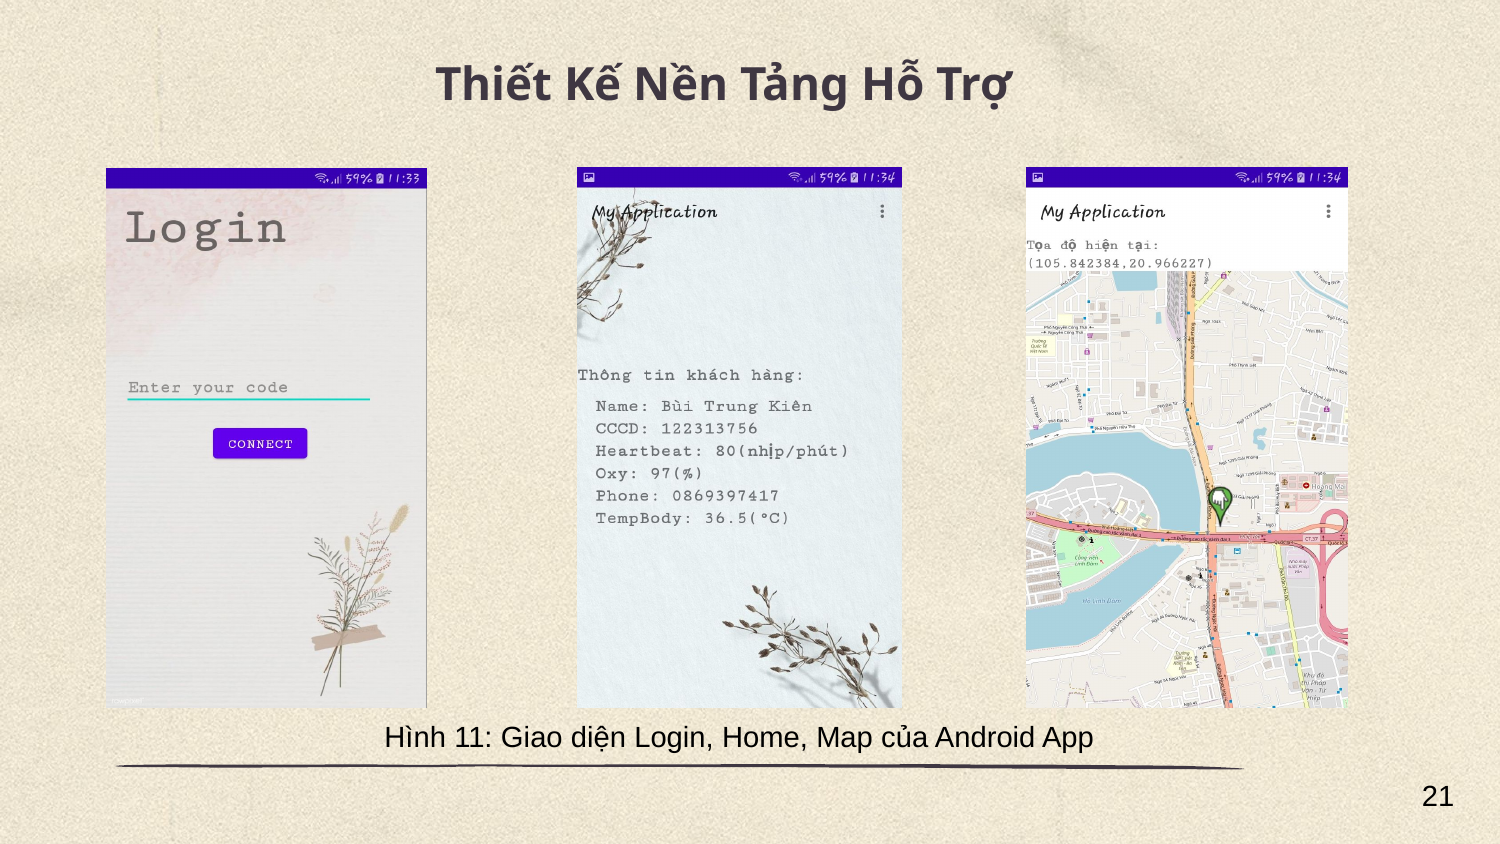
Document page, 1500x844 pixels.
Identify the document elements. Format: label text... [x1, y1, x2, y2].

text_box 21 [1407, 769, 1470, 820]
text_box [115, 764, 1245, 770]
picture [0, 0, 1500, 844]
title Thiết Kế Nền Tảng Hỗ Trợ [420, 40, 1060, 141]
text_box Hình 11: Giao diện Login, Home, Map của Android App [369, 710, 1110, 761]
